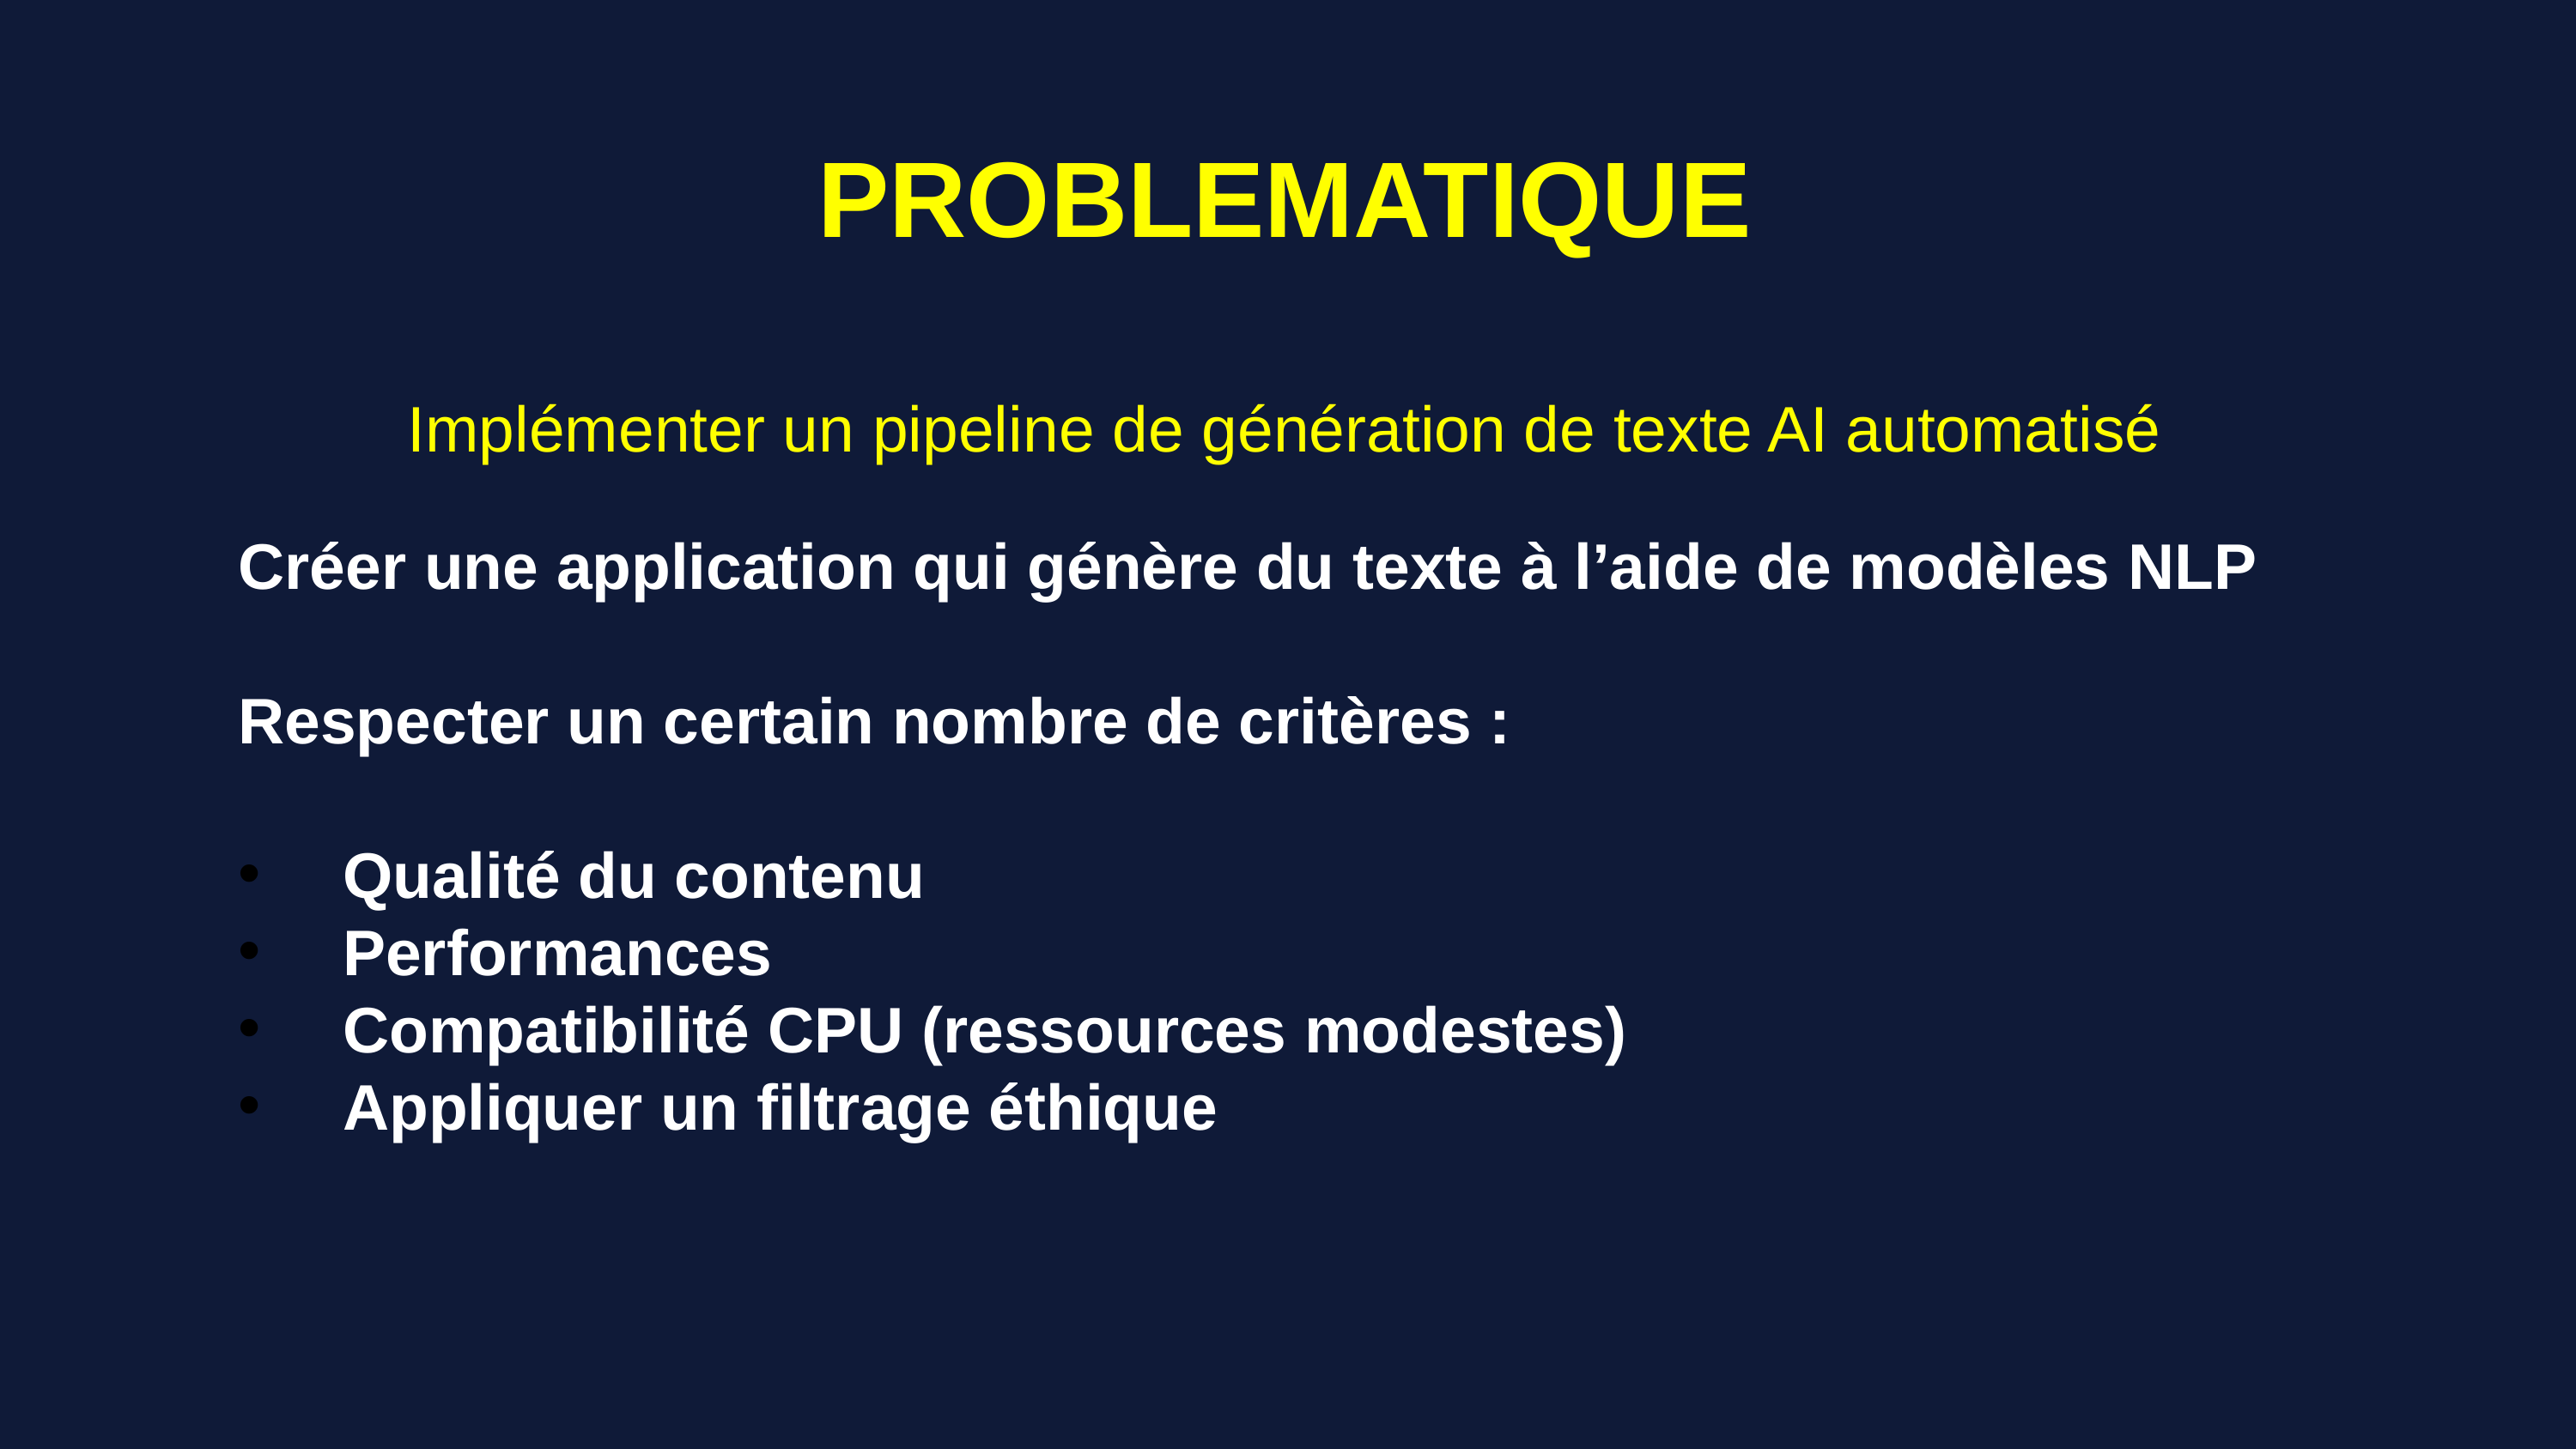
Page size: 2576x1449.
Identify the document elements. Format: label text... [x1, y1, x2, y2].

text_box Créer une application qui génère du texte à l’aide de modèles NLP Respecter un certain nombre de critères : Qualité du contenu Performances Compatibilité CPU (ressources modestes) Appliquer un filtrage éthique [225, 518, 2387, 1150]
text_box PROBLEMATIQUE Implémenter un pipeline de génération de texte AI automatisé [340, 123, 2230, 518]
